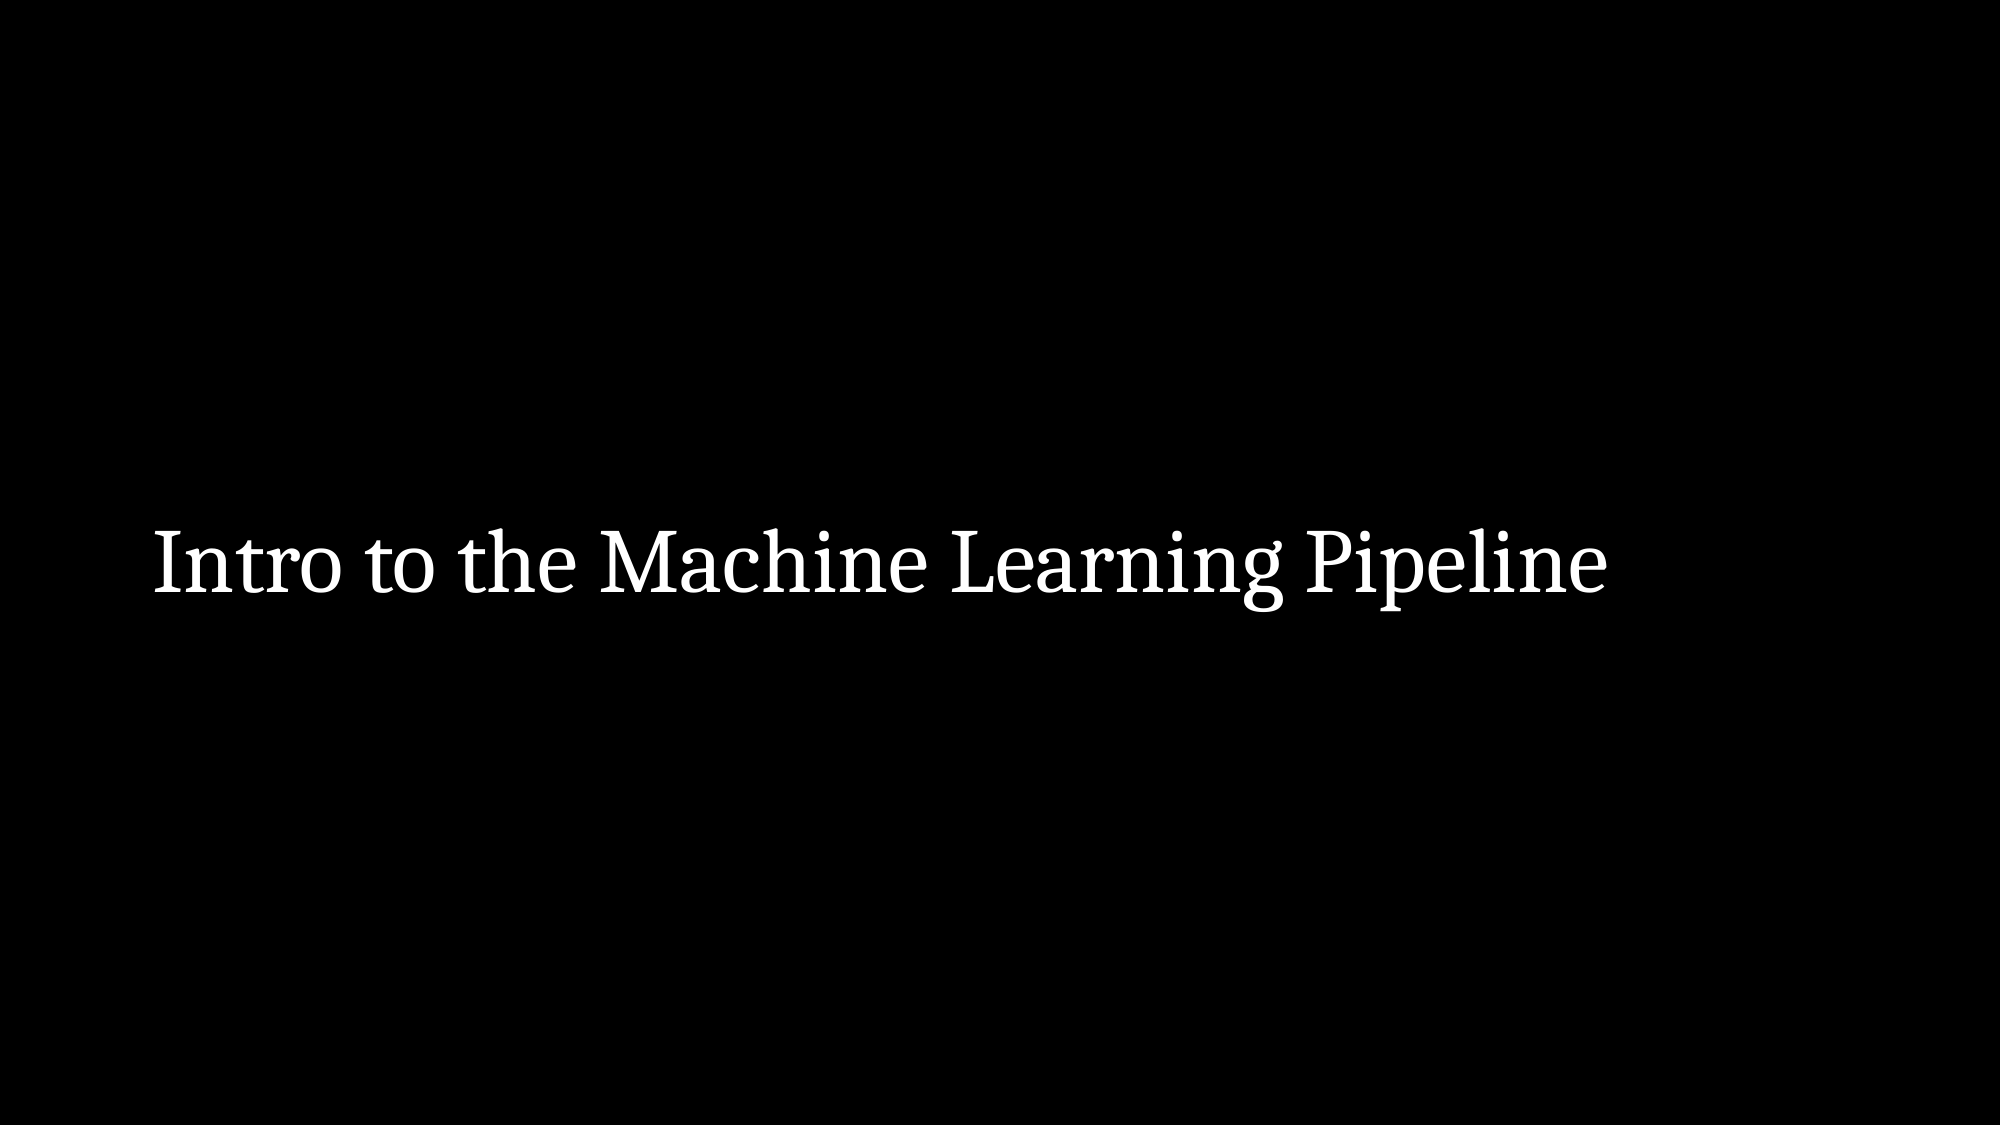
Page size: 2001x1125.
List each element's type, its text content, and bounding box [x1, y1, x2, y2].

title Intro to the Machine Learning Pipeline [137, 453, 1863, 672]
